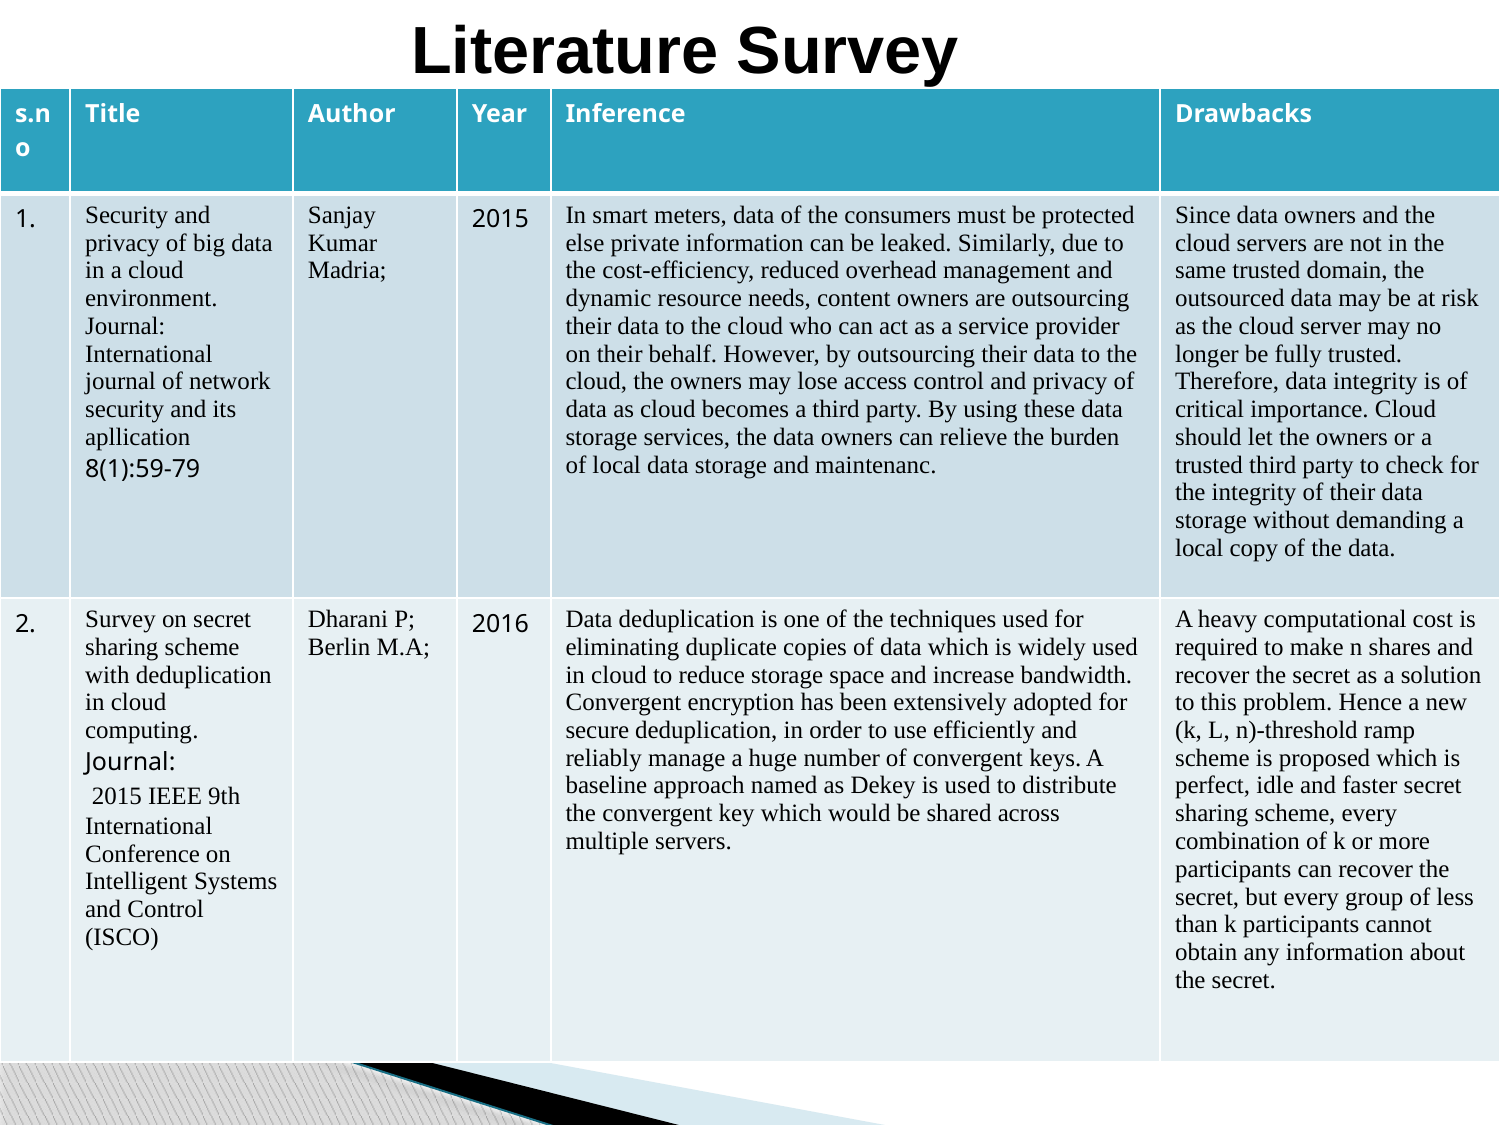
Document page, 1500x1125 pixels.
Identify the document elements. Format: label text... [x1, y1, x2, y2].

table_cell 2016 [458, 599, 550, 1061]
table_cell 2. [1, 599, 69, 1061]
table_cell 1. [1, 196, 69, 597]
table_cell In smart meters, data of the consumers must be protected else private information can be leaked. Similarly, due to the cost-efficiency, reduced overhead management and dynamic resource needs, content owners are outsourcing their data to the cloud who can act as a service provider on their behalf. However, by outsourcing their data to the cloud, the owners may lose access control and privacy of data as cloud becomes a third party. By using these data storage services, the data owners can relieve the burden of local data storage and maintenanc. [552, 196, 1159, 597]
table_header Inference [552, 89, 1159, 191]
table_cell Since data owners and the cloud servers are not in the same trusted domain, the outsourced data may be at risk as the cloud server may no longer be fully trusted. Therefore, data integrity is of critical importance. Cloud should let the owners or a trusted third party to check for the integrity of their data storage without demanding a local copy of the data. [1161, 196, 1499, 597]
table_header s.no [1, 89, 69, 191]
table_cell Sanjay Kumar Madria; [294, 196, 456, 597]
table_cell Data deduplication is one of the techniques used for eliminating duplicate copies of data which is widely used in cloud to reduce storage space and increase bandwidth. Convergent encryption has been extensively adopted for secure deduplication, in order to use efficiently and reliably manage a huge number of convergent keys. A baseline approach named as Dekey is used to distribute the convergent key which would be shared across multiple servers. [552, 599, 1159, 1061]
table_cell Survey on secret sharing scheme with deduplication in cloud computing. Journal: 2015 IEEE 9th International Conference on Intelligent Systems and Control (ISCO) [71, 599, 292, 1061]
table_cell A heavy computational cost is required to make n shares and recover the secret as a solution to this problem. Hence a new (k, L, n)-threshold ramp scheme is proposed which is perfect, idle and faster secret sharing scheme, every combination of k or more participants can recover the secret, but every group of less than k participants cannot obtain any information about the secret. [1161, 599, 1499, 1061]
text_box Literature Survey [377, 0, 975, 88]
table_header Title [71, 89, 292, 191]
table_cell Security and privacy of big data in a cloud environment. Journal: International journal of network security and its apllication 8(1):59-79 [71, 196, 292, 597]
table_cell Dharani P; Berlin M.A; [294, 599, 456, 1061]
table_cell 2015 [458, 196, 550, 597]
table_header Author [294, 89, 456, 191]
table_header Drawbacks [1161, 89, 1499, 191]
table_header Year [458, 89, 550, 191]
